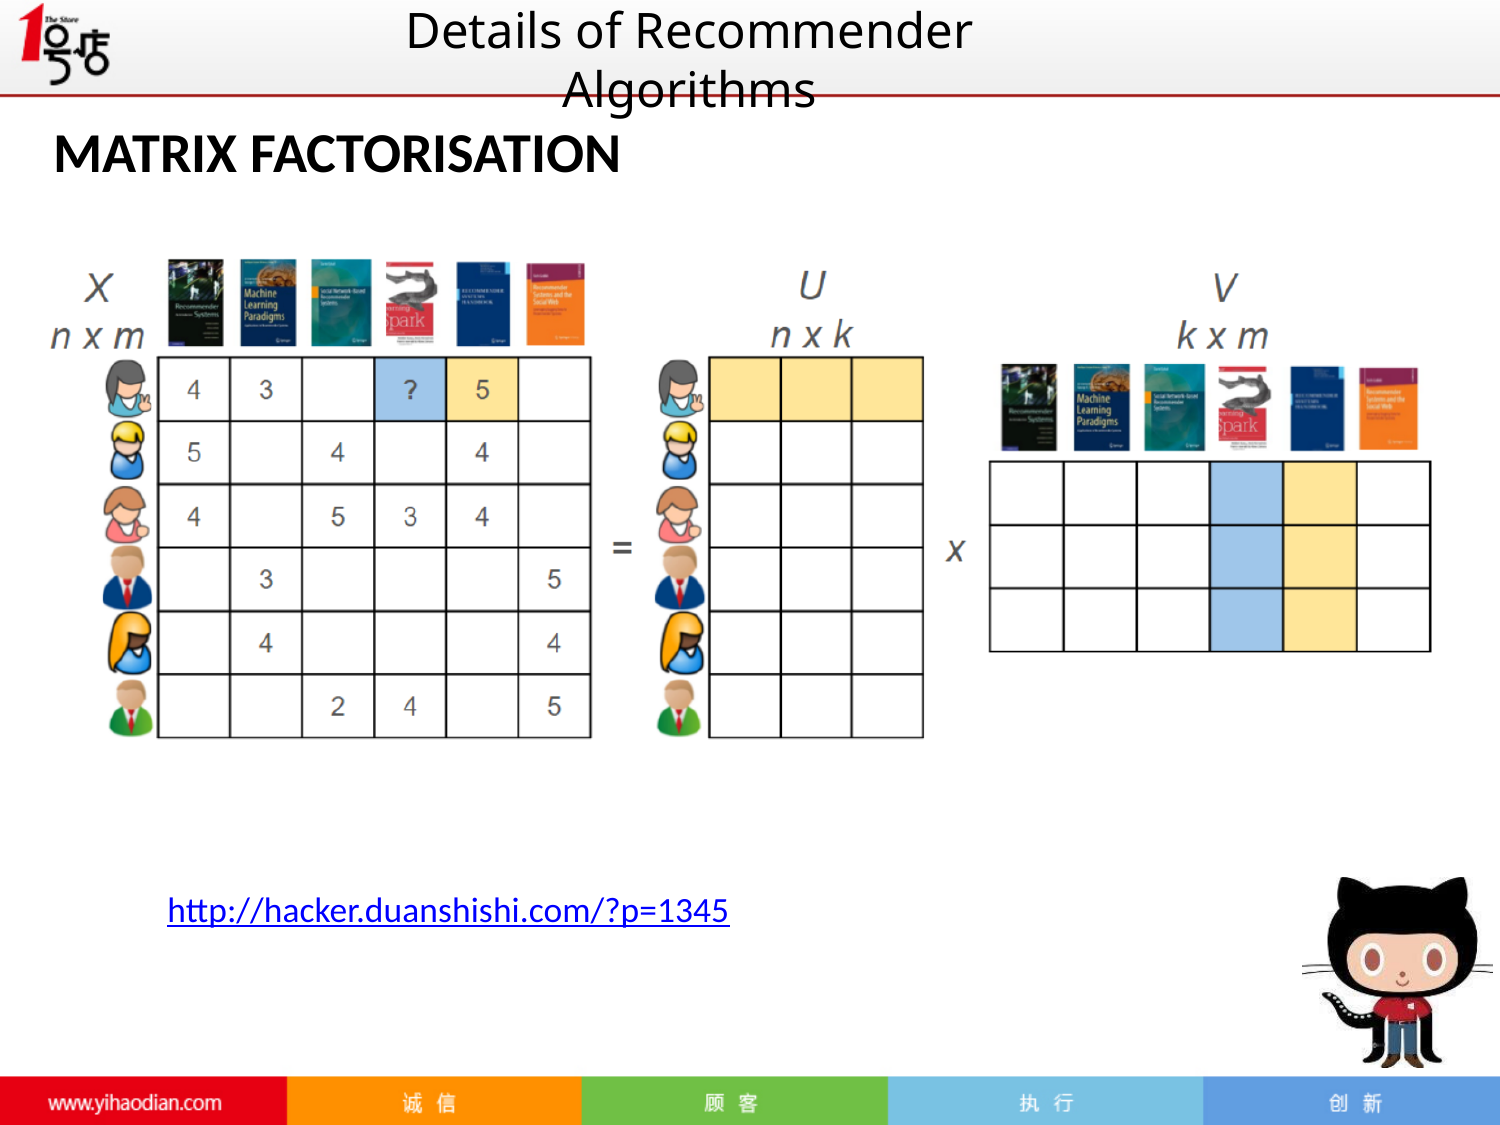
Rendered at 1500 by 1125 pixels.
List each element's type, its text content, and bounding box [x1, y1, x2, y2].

picture [0, 0, 1500, 1125]
title Details of Recommender Algorithms [289, 6, 1091, 111]
text_box Matrix Factorisation [45, 98, 963, 202]
text_box http://hacker.duanshishi.com/?p=1345 [160, 879, 738, 938]
